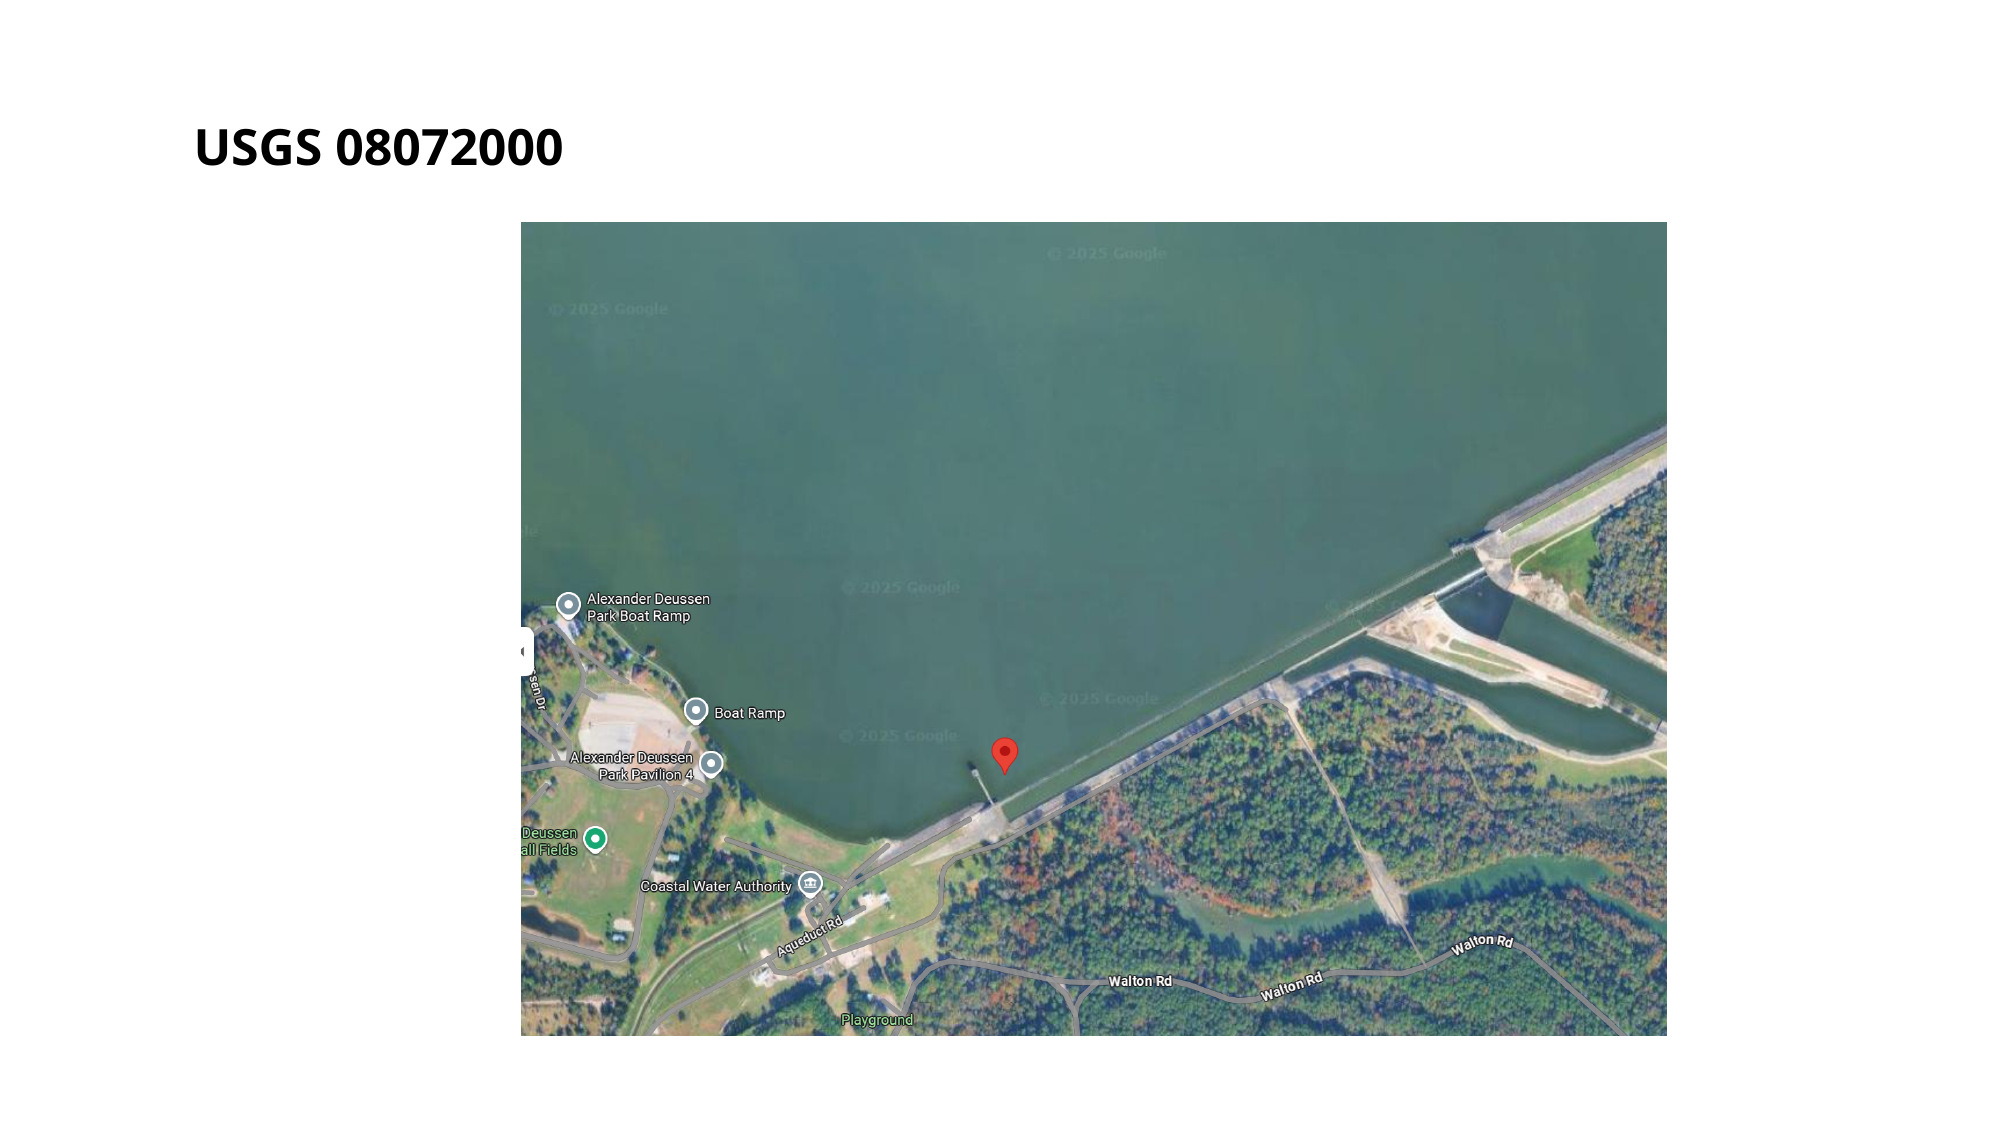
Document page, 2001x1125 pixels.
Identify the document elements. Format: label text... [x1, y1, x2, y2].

text_box USGS 08072000 [178, 107, 579, 183]
picture [521, 222, 1667, 1036]
